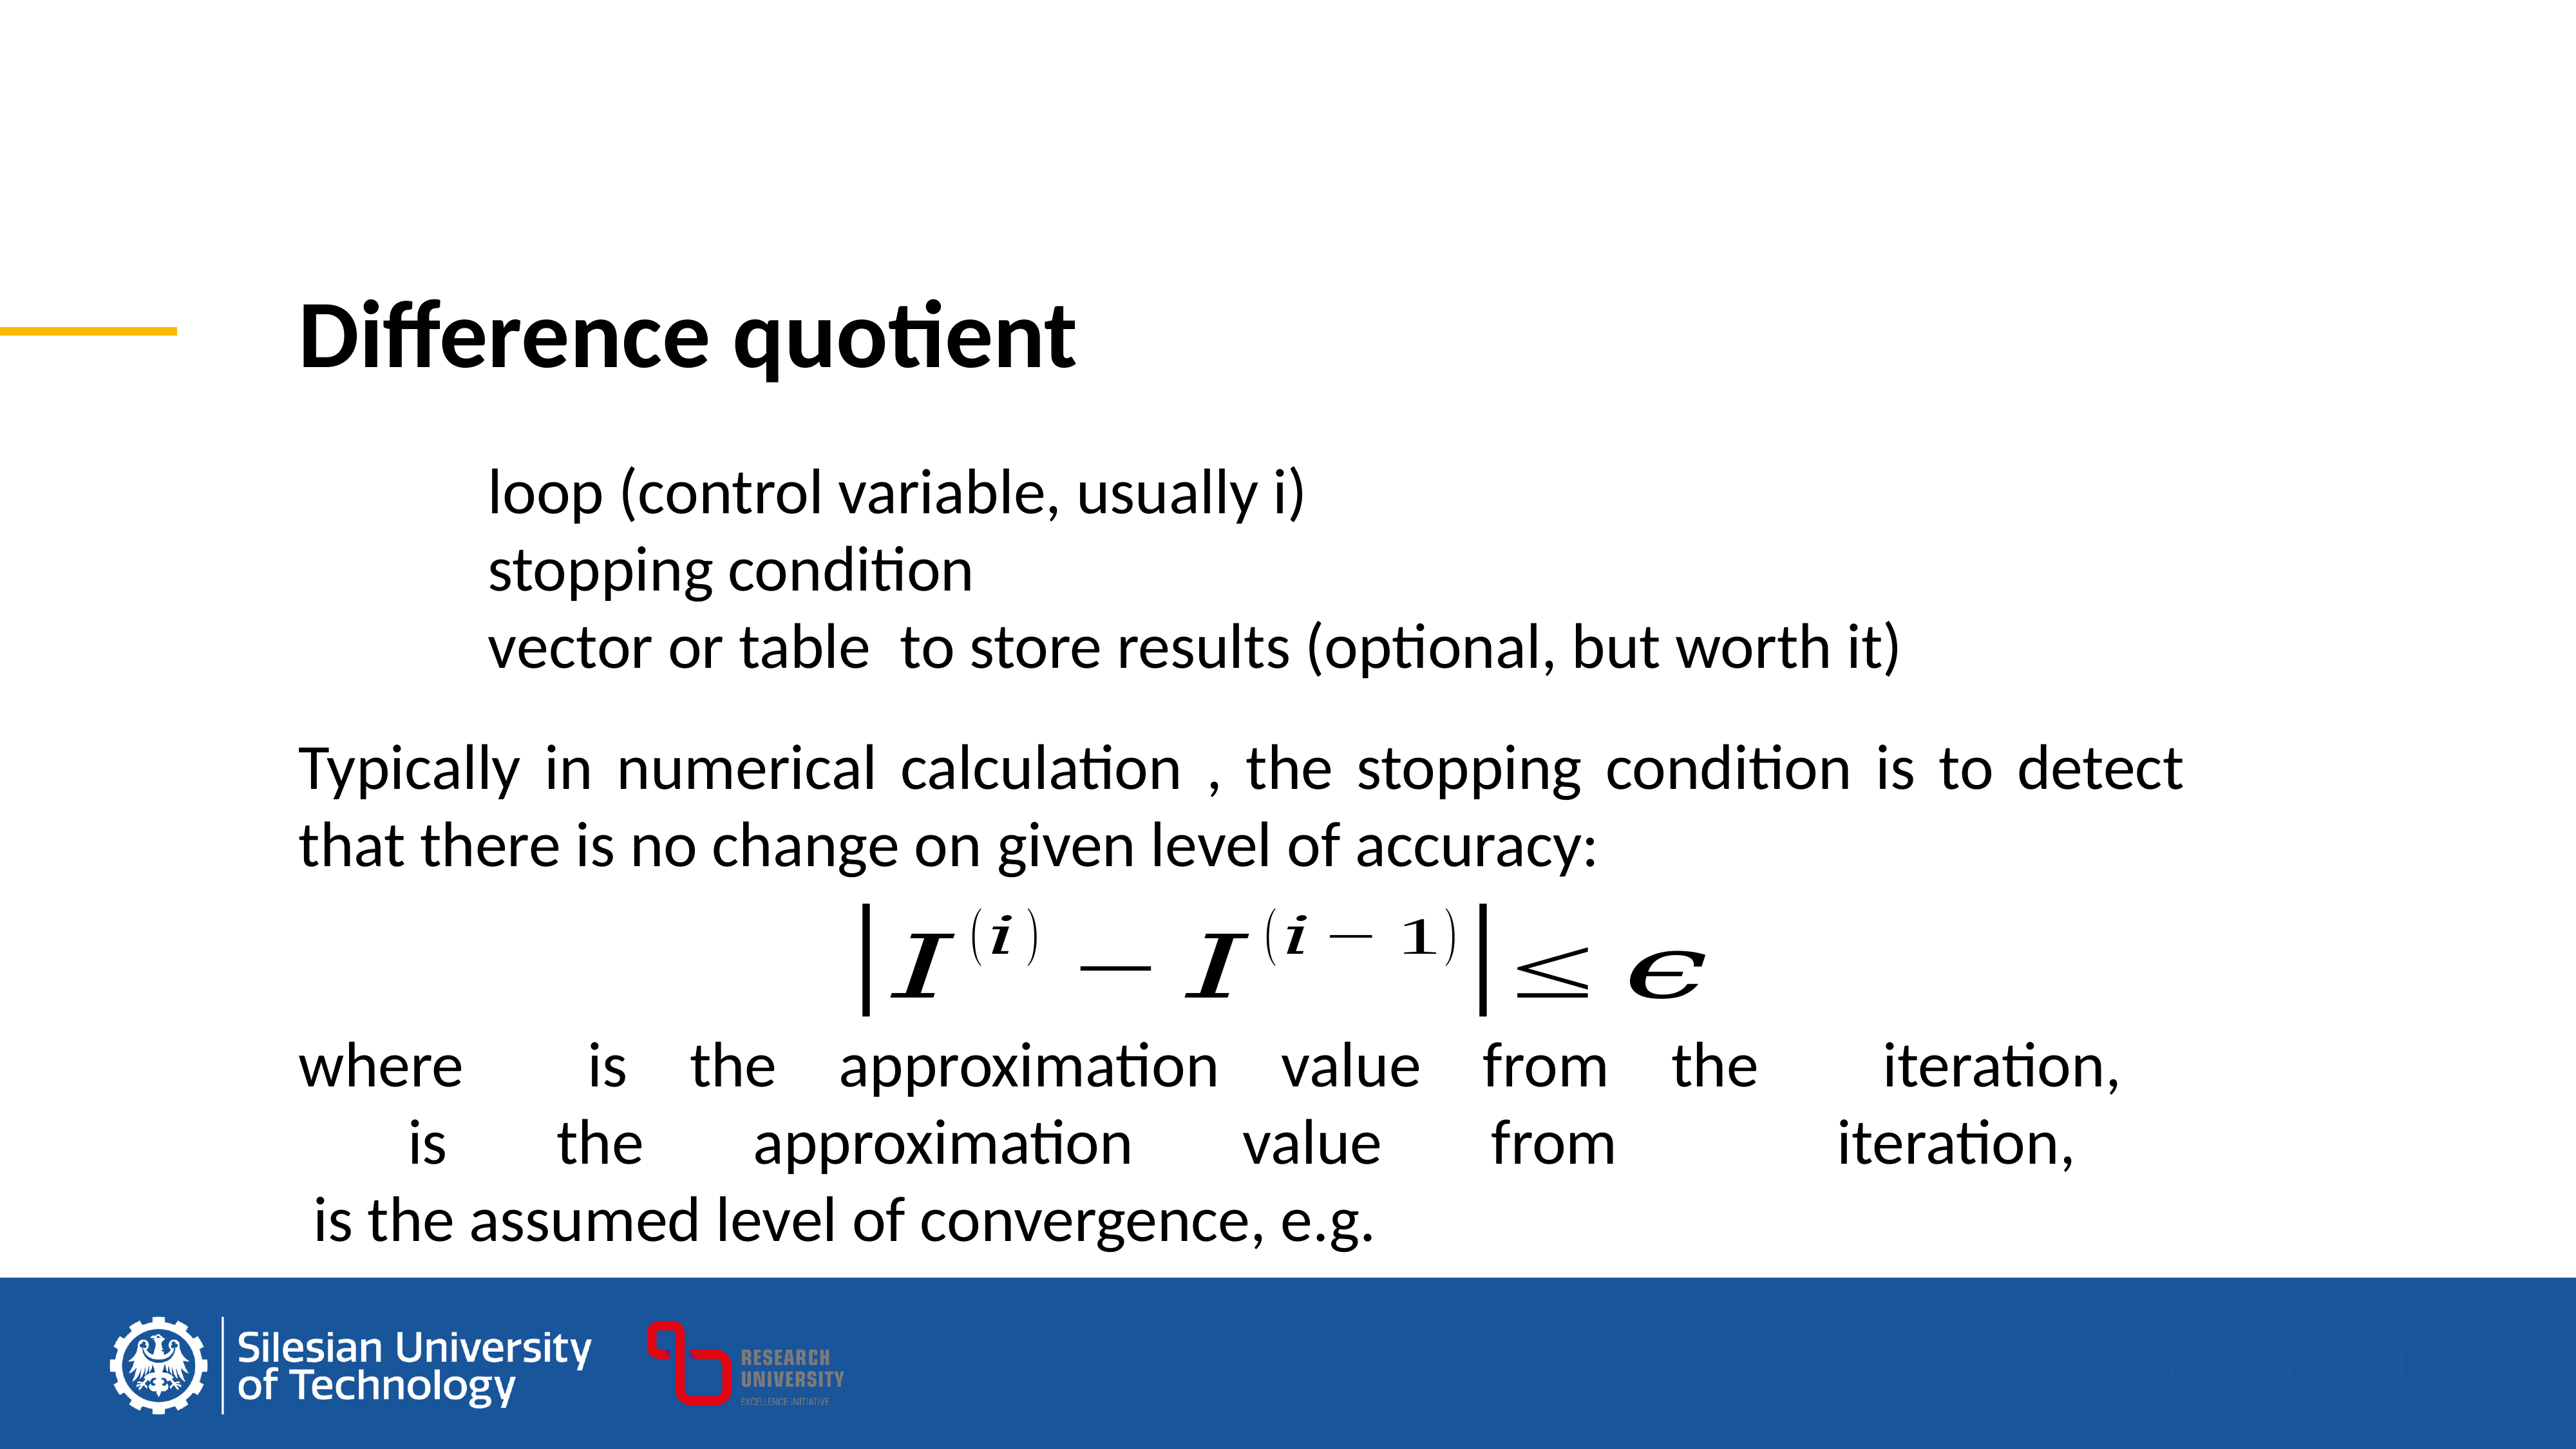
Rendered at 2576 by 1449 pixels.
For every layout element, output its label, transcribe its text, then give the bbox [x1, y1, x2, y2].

text_box loop (control variable, usually i) stopping condition vector or table to store results (optional, but worth it) [381, 444, 2102, 686]
picture [0, 0, 2576, 1449]
text_box Difference quotient [298, 270, 1999, 387]
text_box Typically in numerical calculation , the stopping condition is to detect that there is no change on given level of accuracy: [298, 724, 2186, 880]
